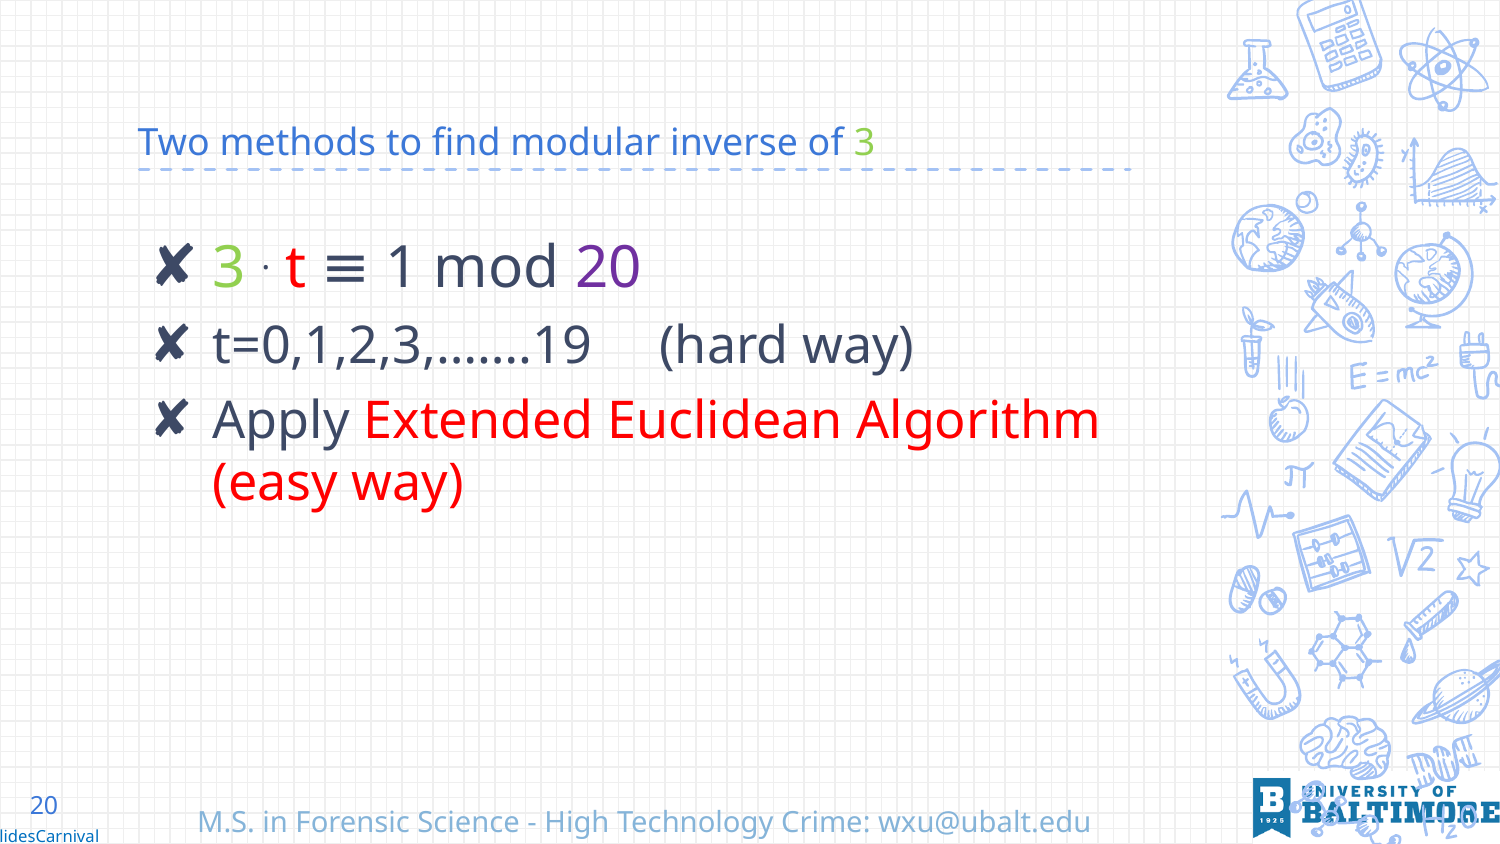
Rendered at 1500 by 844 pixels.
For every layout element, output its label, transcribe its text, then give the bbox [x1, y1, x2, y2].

picture [1327, 813, 1336, 822]
picture [1365, 817, 1376, 833]
list 3 . t ≡ 1 mod 20 t=0,1,2,3,…….19 (hard way) Apply Extended Euclidean Algorithm (easy way) [122, 213, 1130, 806]
picture [1253, 771, 1500, 844]
picture [1316, 786, 1321, 797]
title Two methods to find modular inverse of 3 [122, 36, 1130, 178]
slide_number 20 [14, 774, 105, 840]
